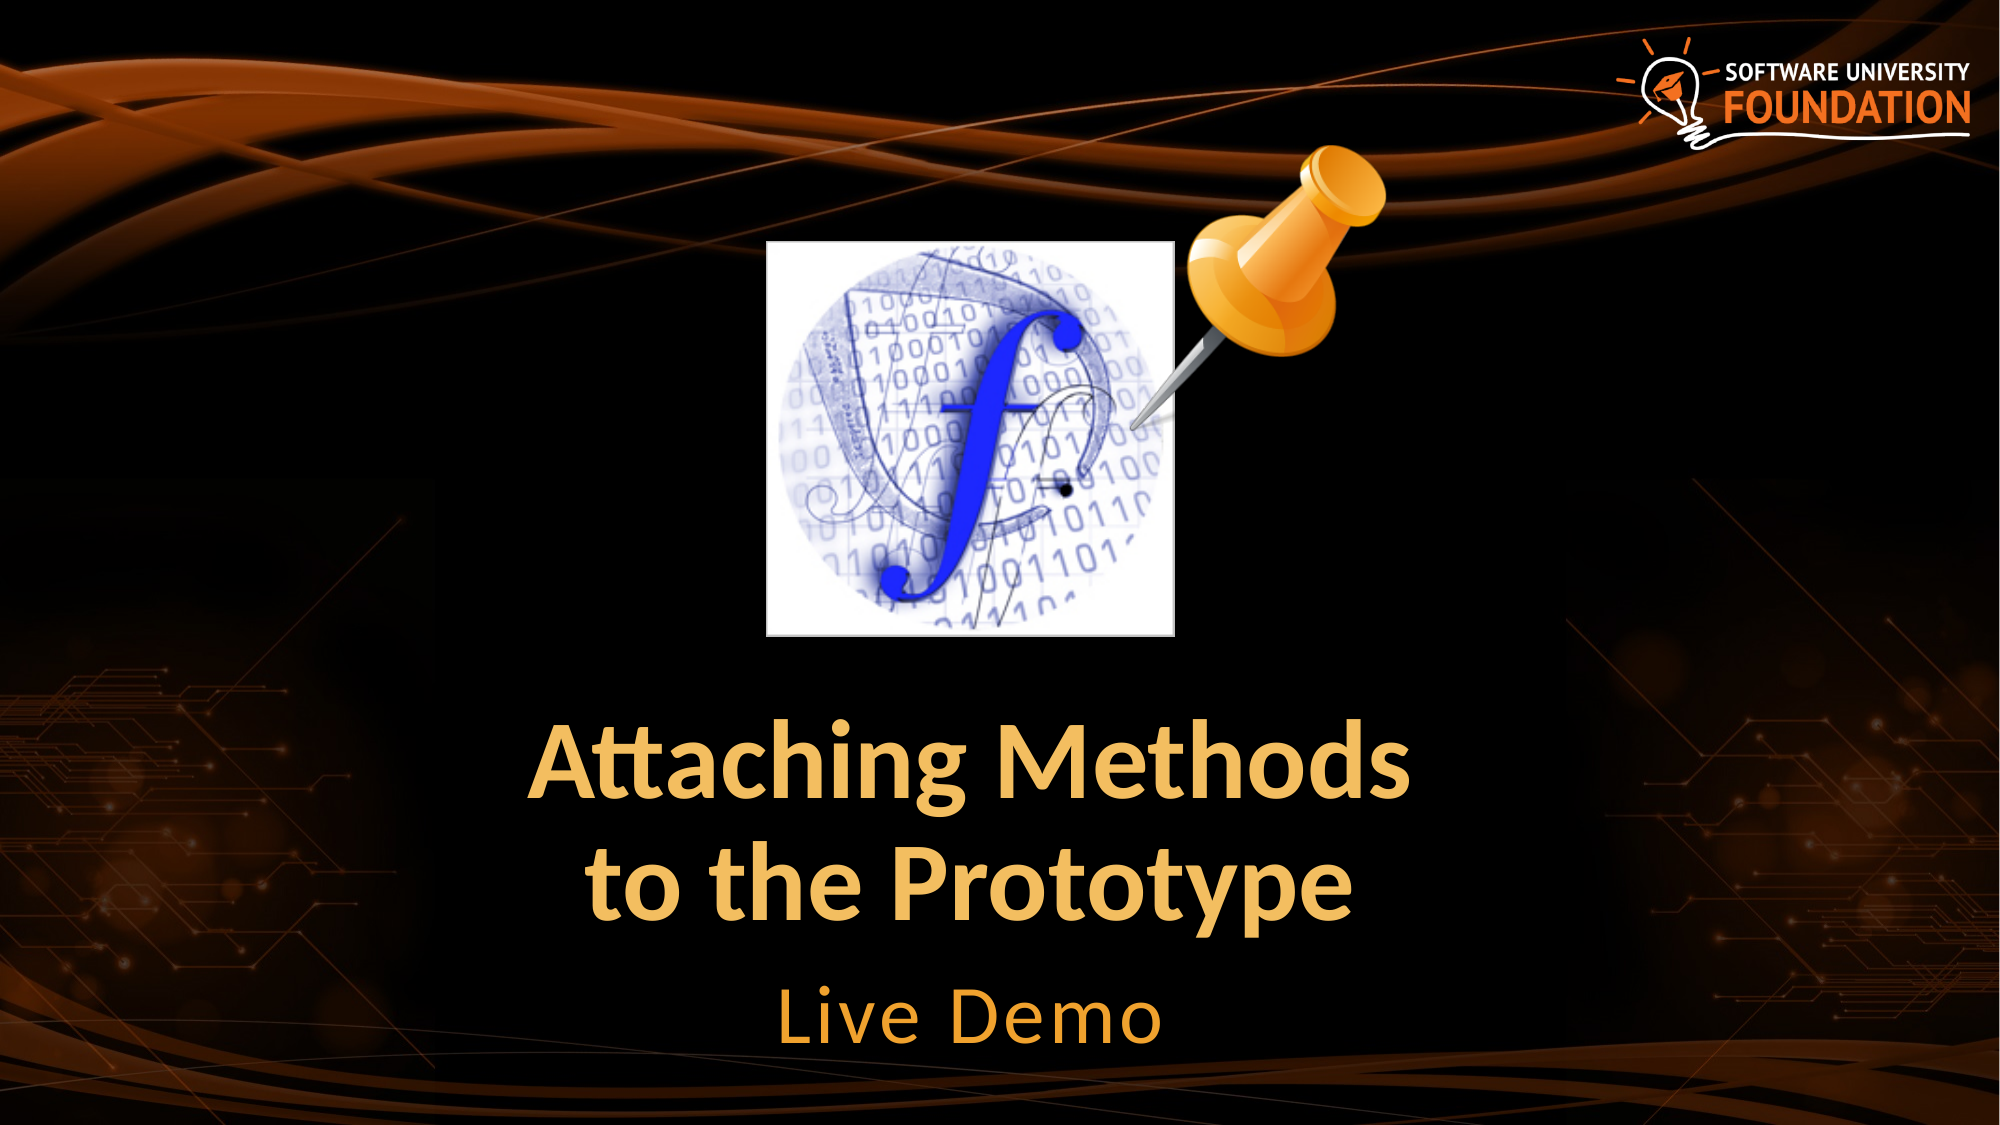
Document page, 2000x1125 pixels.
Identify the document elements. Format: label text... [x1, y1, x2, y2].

picture [0, 0, 2000, 1125]
list Live Demo [237, 949, 1704, 1063]
title Attaching Methods to the Prototype [53, 693, 1888, 951]
